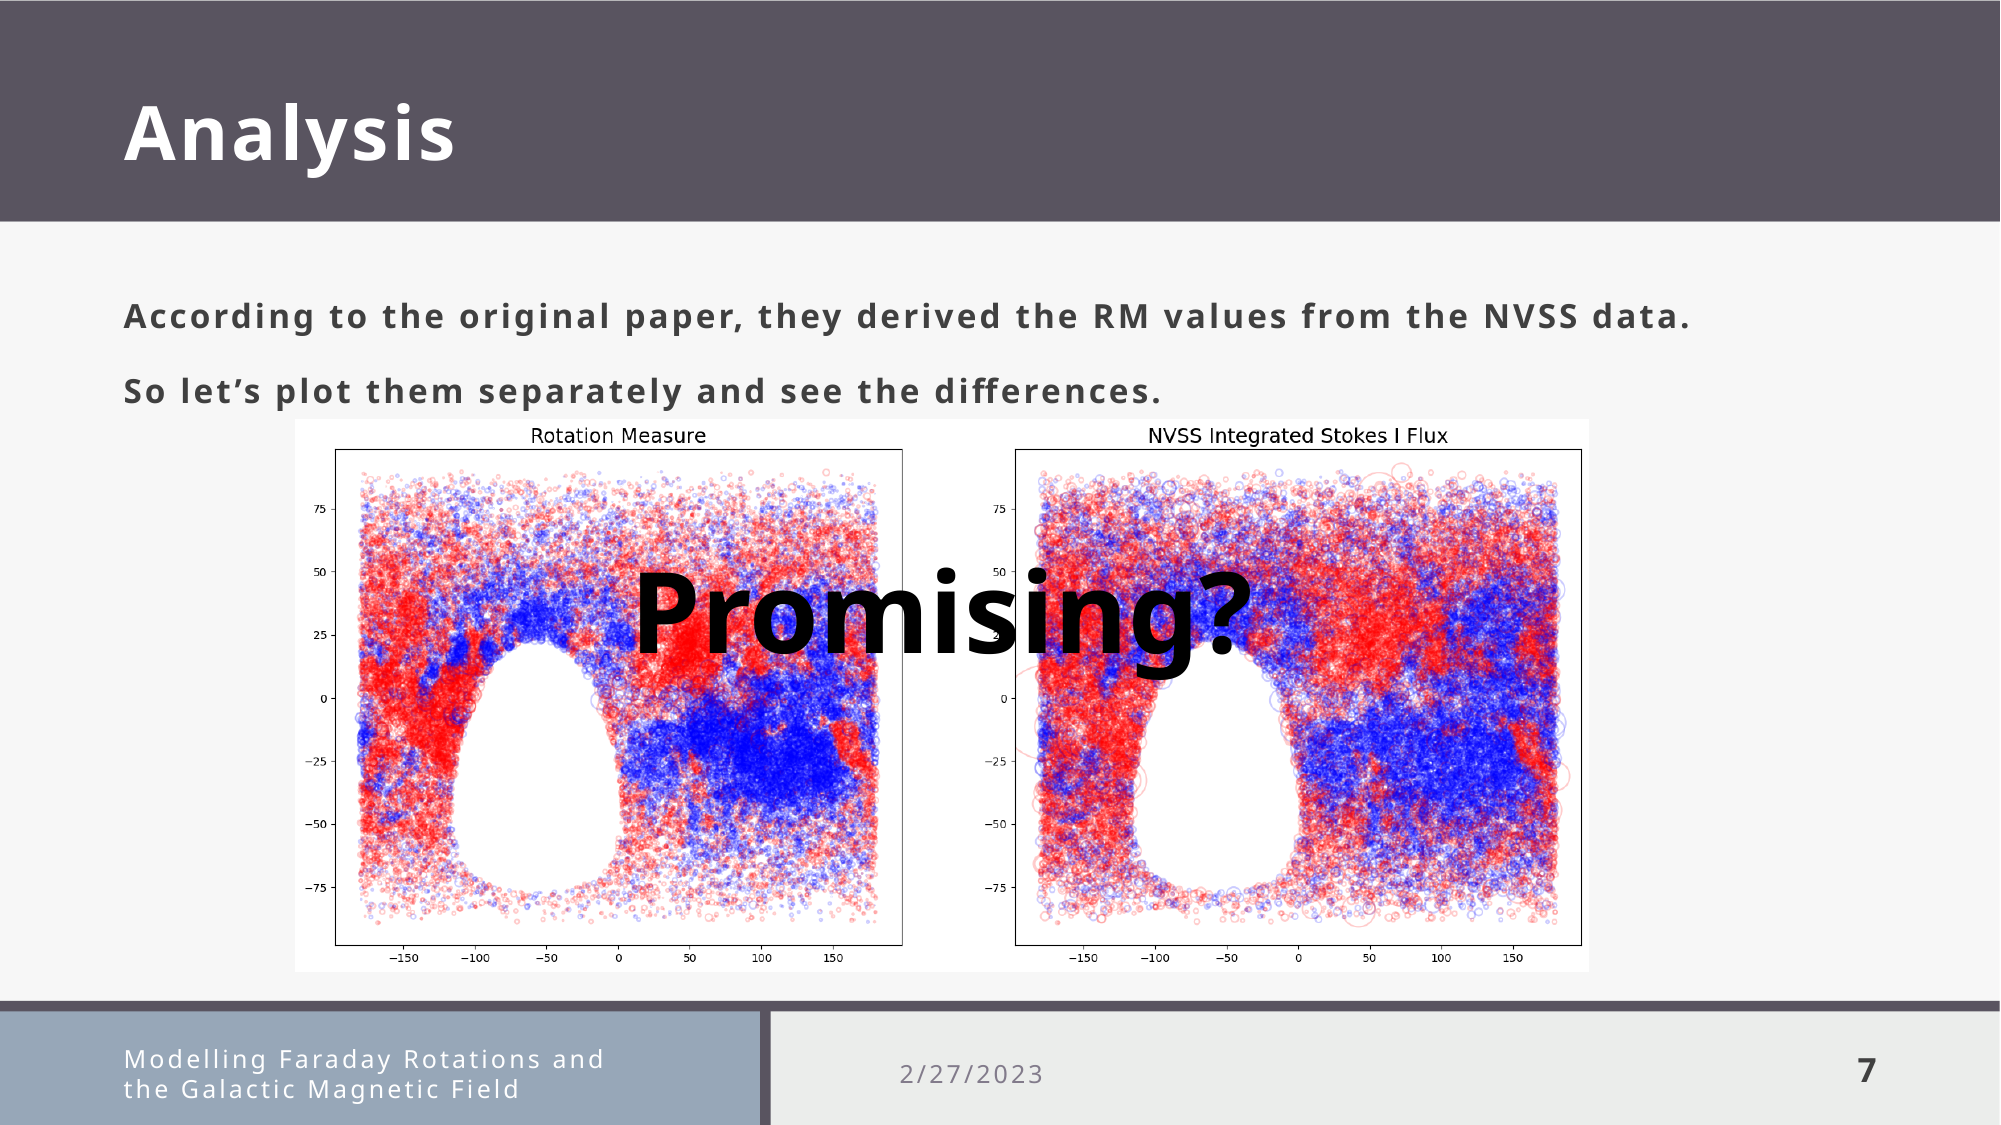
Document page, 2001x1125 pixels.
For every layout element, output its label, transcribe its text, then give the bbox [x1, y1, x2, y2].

picture [295, 419, 1589, 973]
title Analysis [106, 29, 1895, 184]
slide_number 7 [1733, 1035, 1895, 1110]
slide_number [881, 1035, 1442, 1110]
list According to the original paper, they derived the RM values from the NVSS data. So let’s plot them separately and see the differences. [105, 261, 1914, 400]
footer Modelling Faraday Rotations and the Galactic Magnetic Field [105, 1035, 668, 1110]
